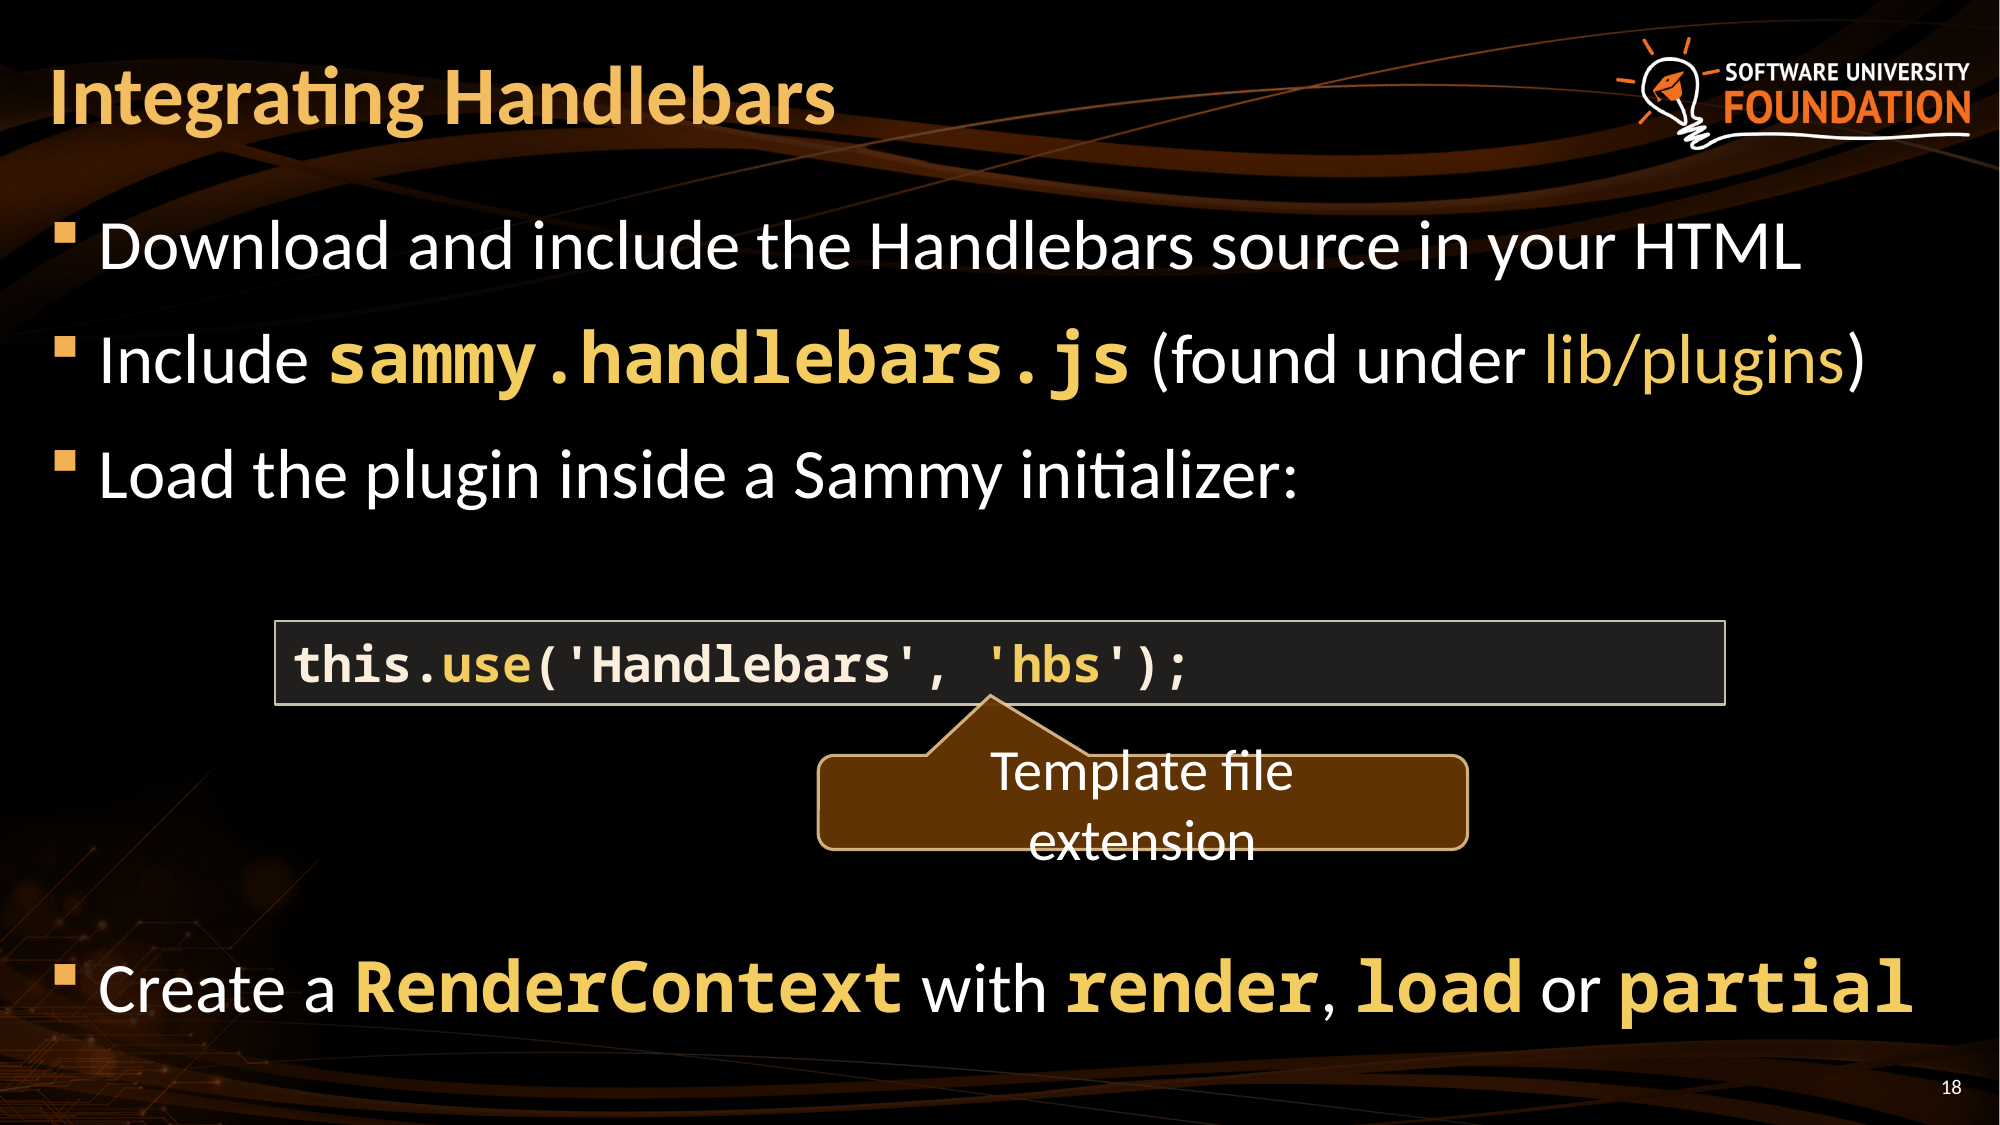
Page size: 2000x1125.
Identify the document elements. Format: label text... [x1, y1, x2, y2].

title Integrating Handlebars [30, 6, 1602, 189]
picture [0, 0, 2000, 1125]
text_box Template file extension [817, 694, 1469, 851]
text_box this.use('Handlebars', 'hbs'); [274, 620, 1725, 705]
list Download and include the Handlebars source in your HTML Include sammy.handlebars.js (found under lib/plugins) Load the plugin inside a Sammy initializer: Create a RenderContext with render, load or partial [31, 188, 1968, 1103]
